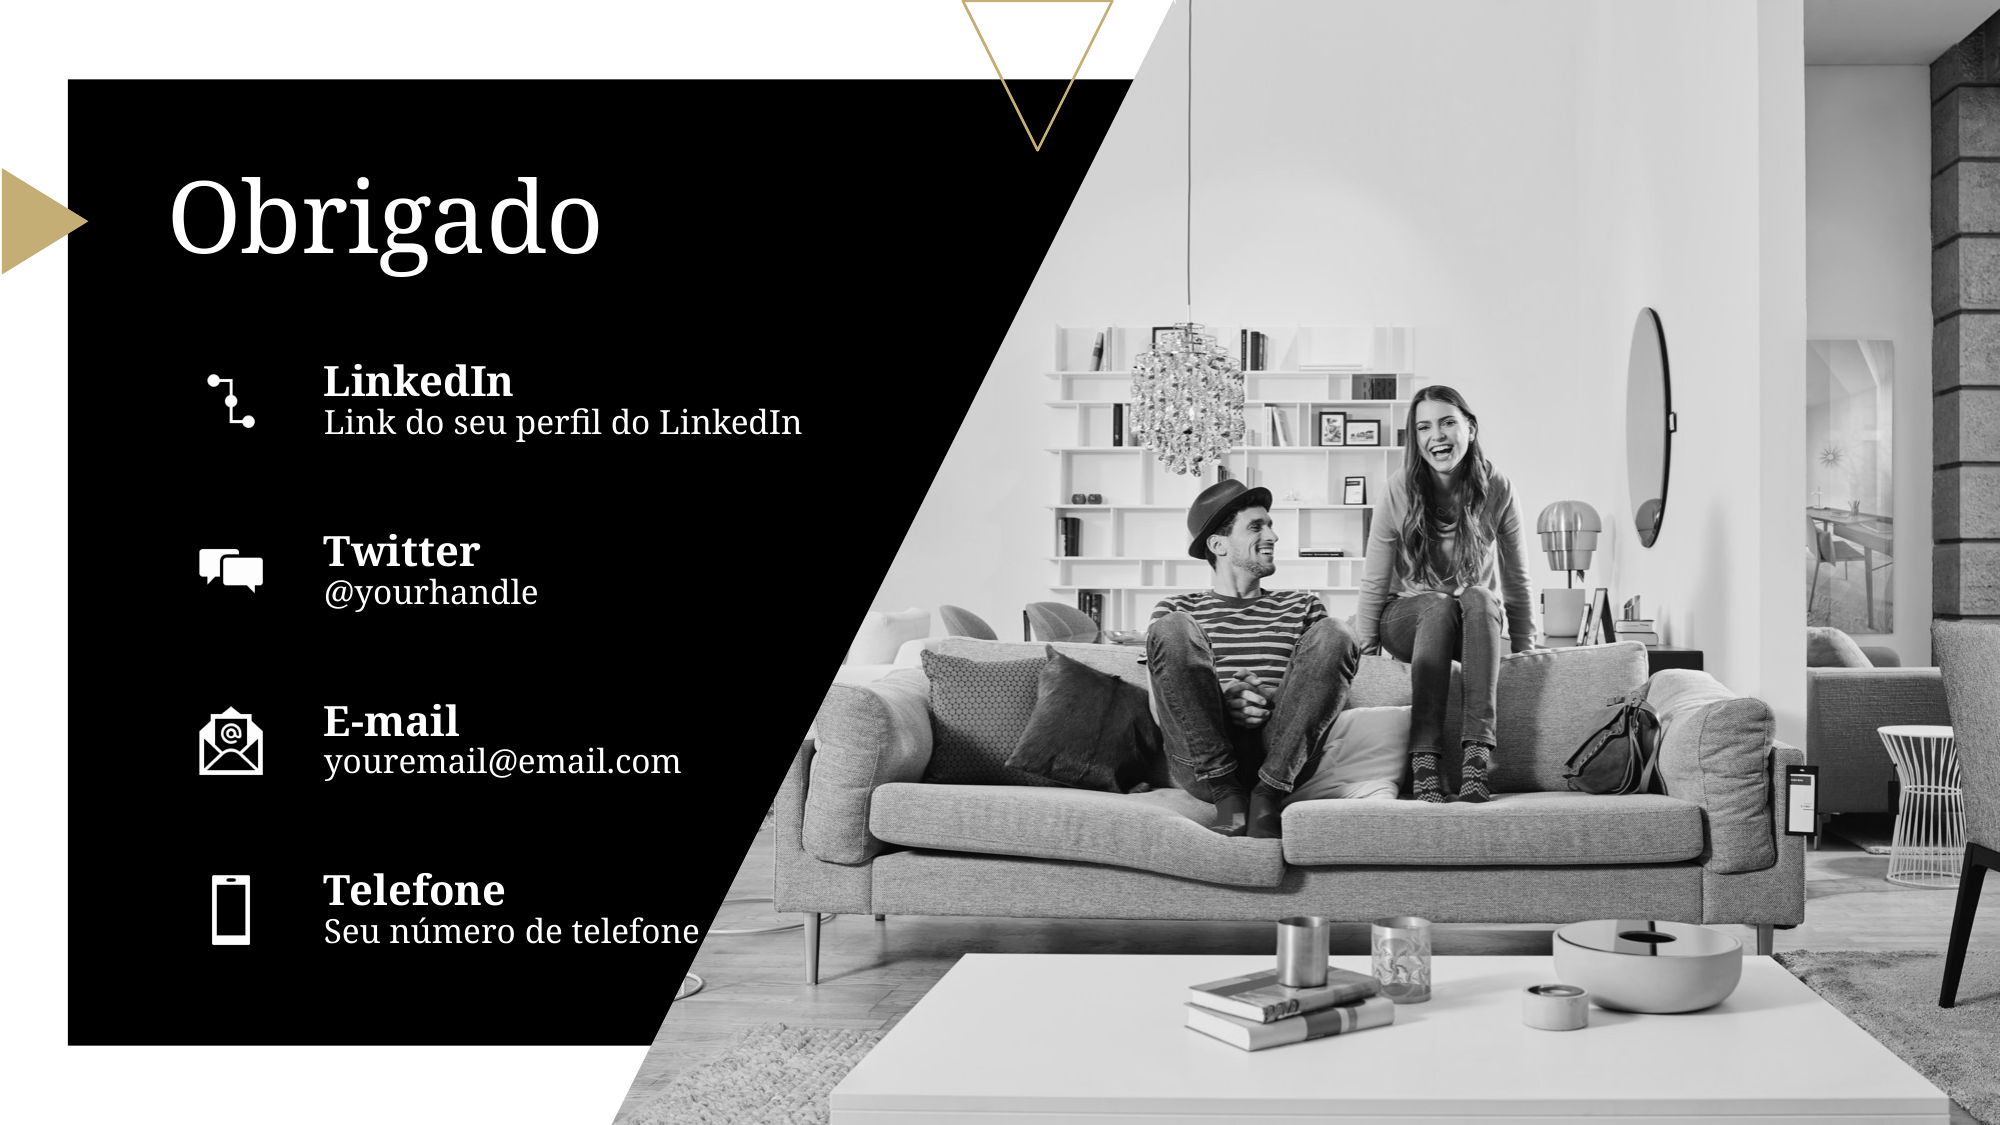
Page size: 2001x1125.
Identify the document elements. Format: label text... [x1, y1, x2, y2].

title Obrigado [152, 146, 609, 296]
picture [610, 0, 2000, 1125]
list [152, 332, 609, 979]
